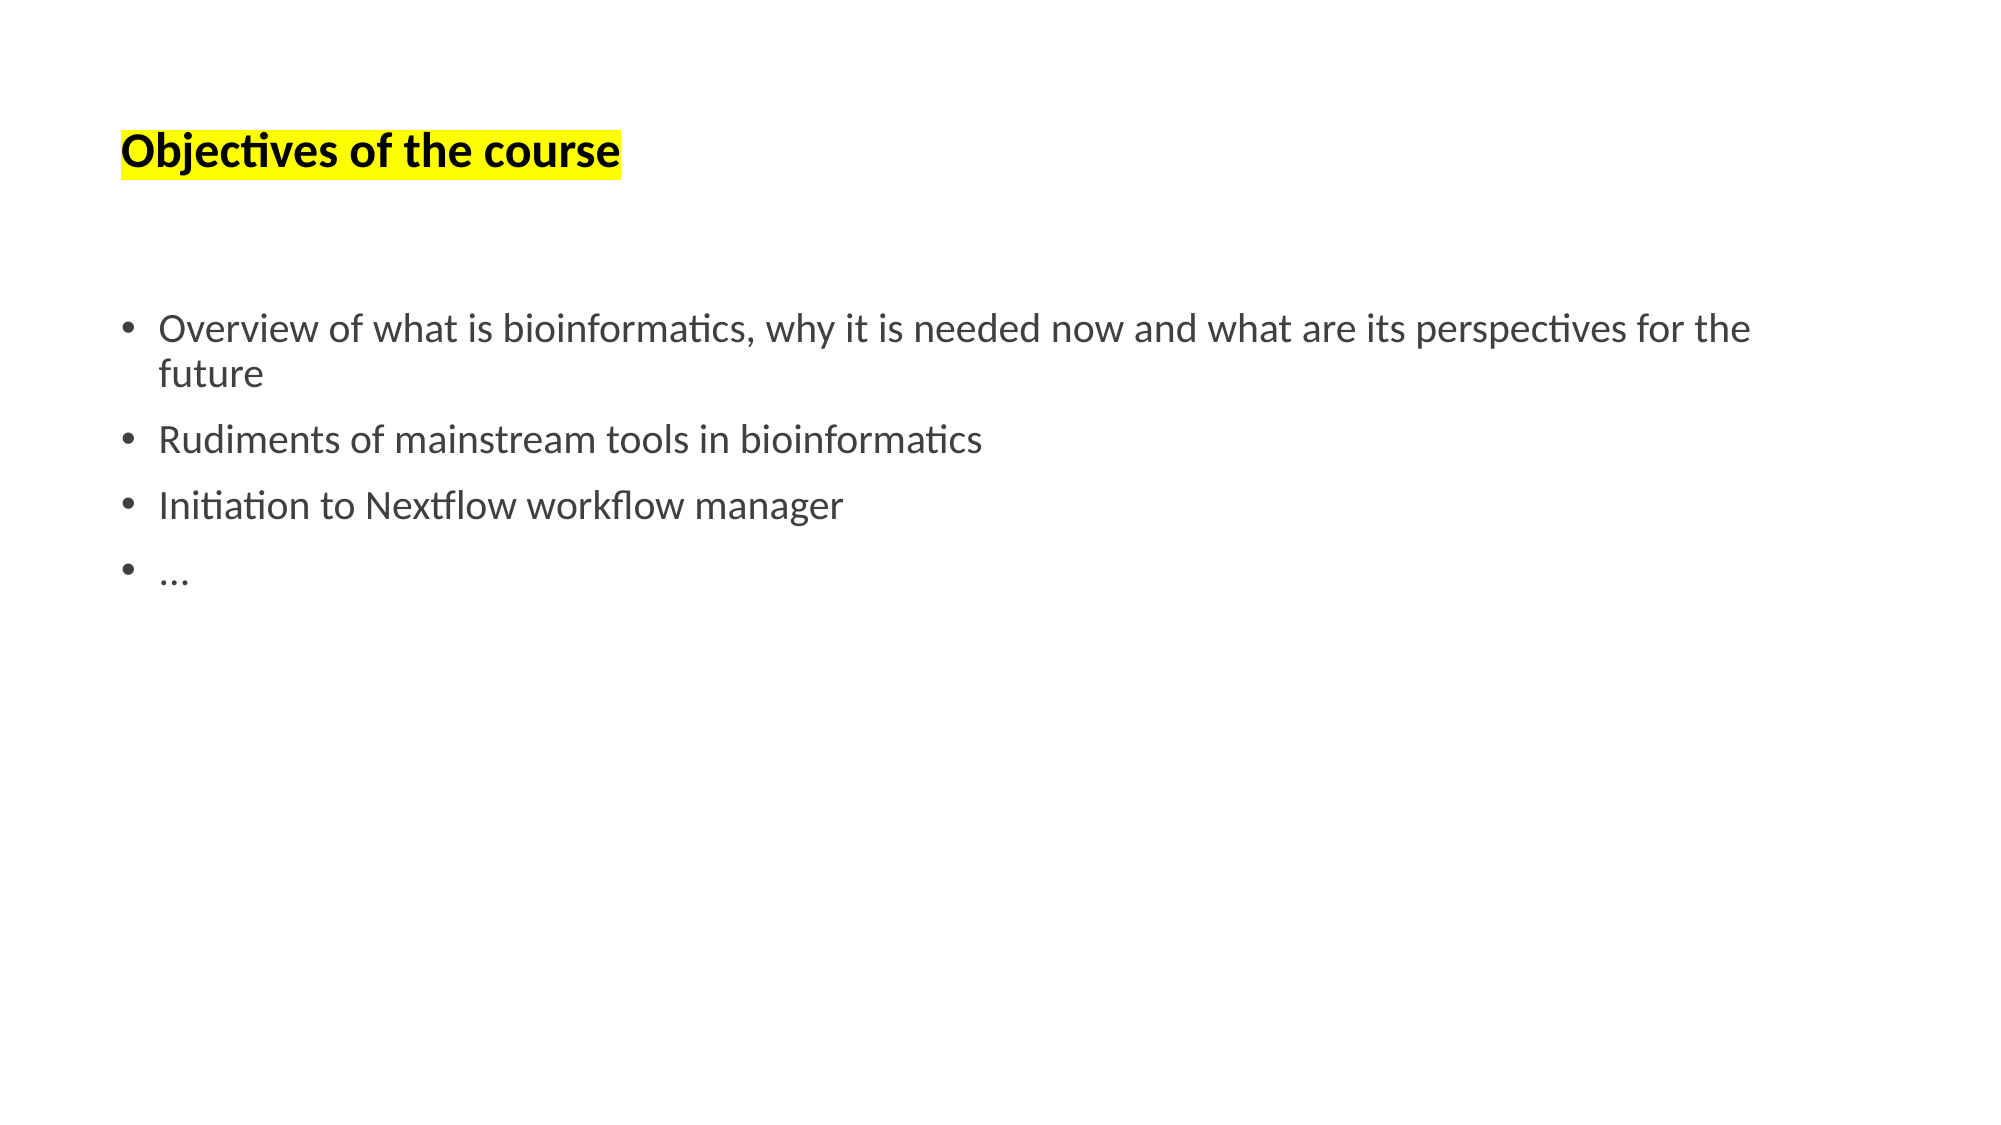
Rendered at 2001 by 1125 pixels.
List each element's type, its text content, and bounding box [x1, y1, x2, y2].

title Objectives of the course [106, 42, 1832, 260]
list Overview of what is bioinformatics, why it is needed now and what are its perspectives for the future Rudiments of mainstream tools in bioinformatics Initiation to Nextflow workflow manager ... [106, 299, 1832, 1014]
